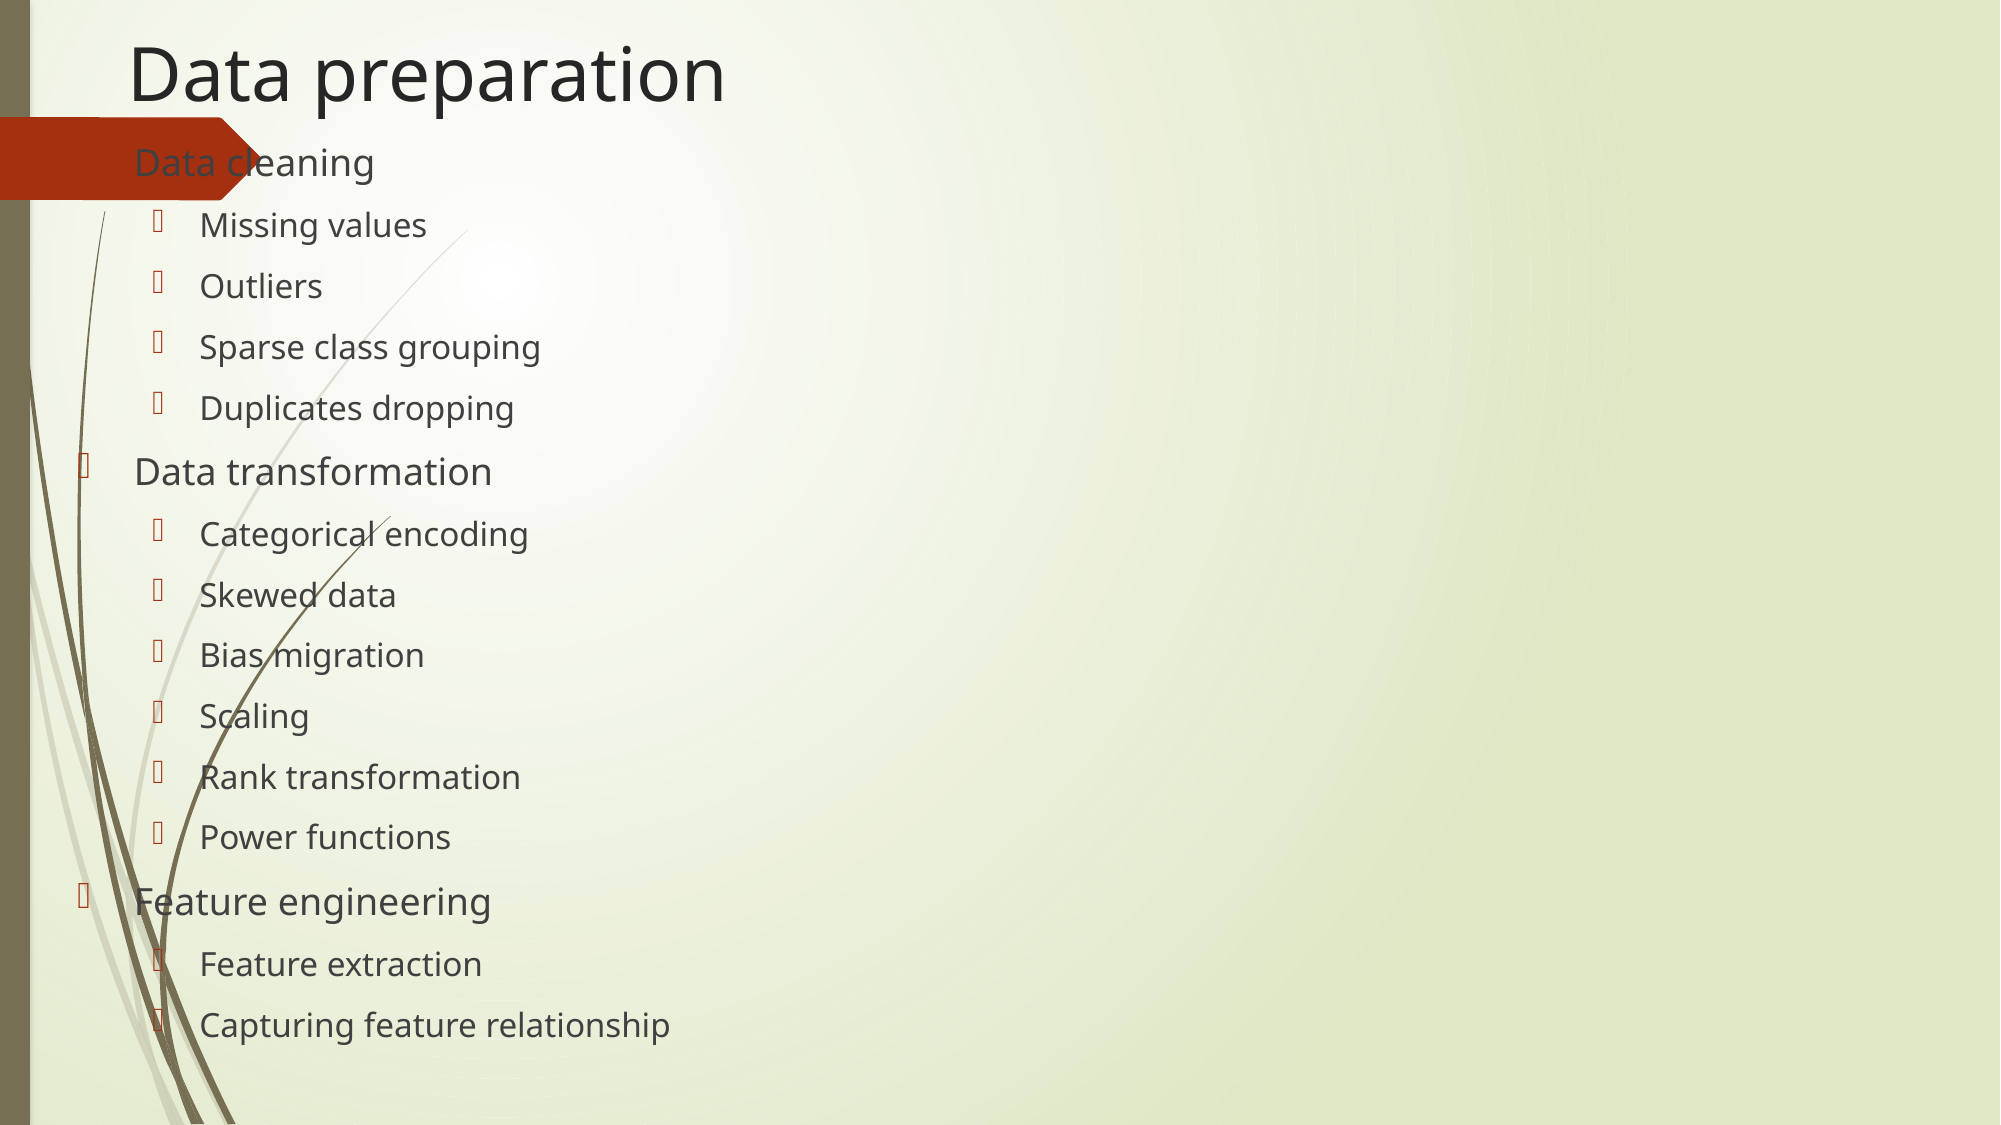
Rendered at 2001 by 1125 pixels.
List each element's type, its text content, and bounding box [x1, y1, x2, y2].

list Data cleaning Missing values Outliers Sparse class grouping Duplicates dropping Data transformation Categorical encoding Skewed data Bias migration Scaling Rank transformation Power functions Feature engineering Feature extraction Capturing feature relationship [62, 131, 1788, 1086]
title Data preparation [112, 19, 1838, 149]
